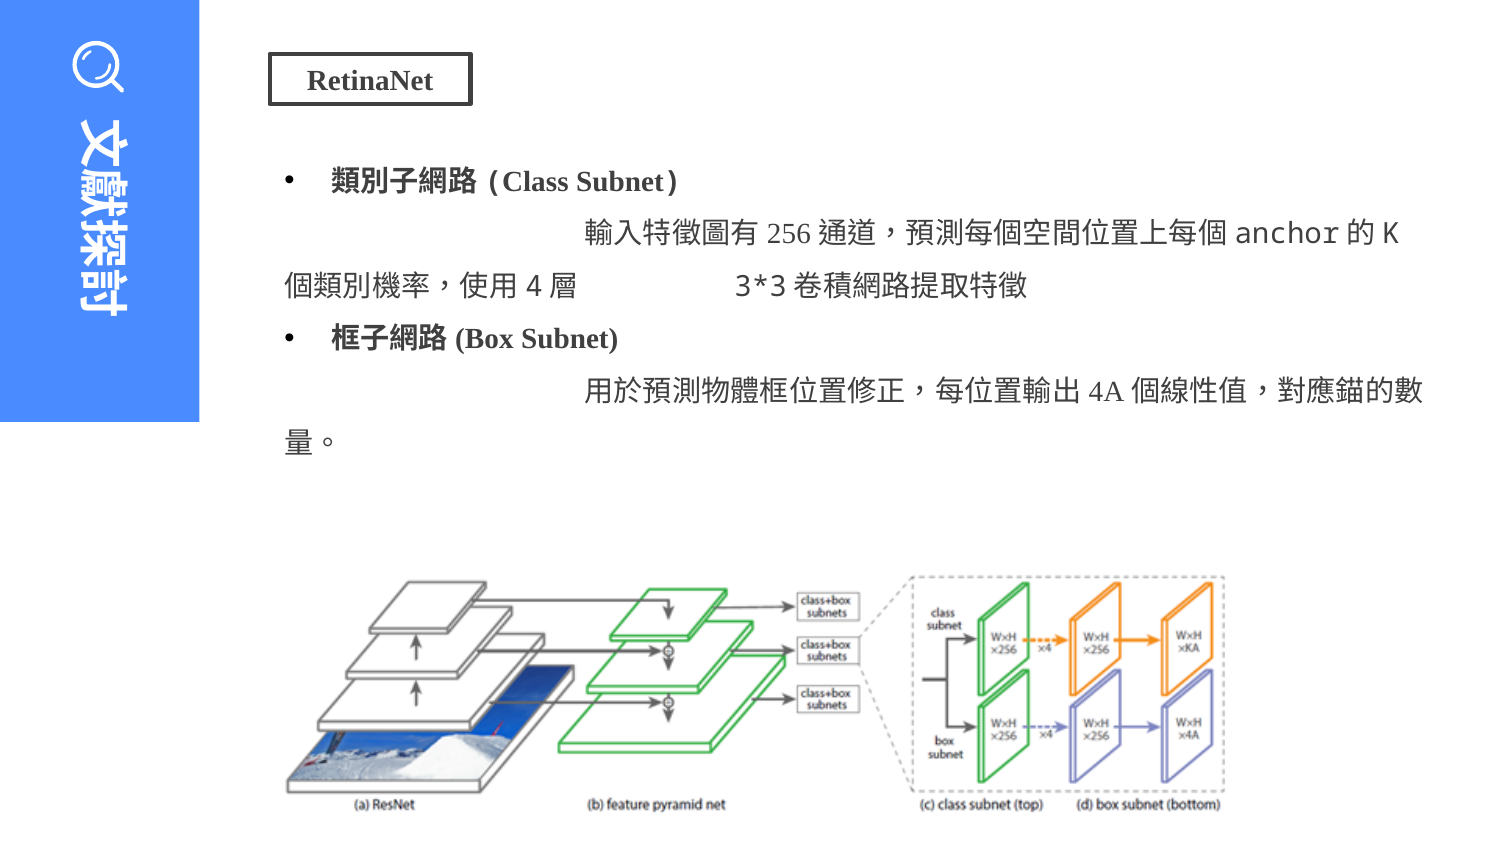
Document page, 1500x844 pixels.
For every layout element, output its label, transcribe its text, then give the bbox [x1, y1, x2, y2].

text_box 文獻探討 [52, 104, 144, 442]
picture [263, 555, 1237, 823]
text_box RetinaNet [268, 52, 473, 106]
text_box 類別子網路(Class Subnet) 輸入特徵圖有256通道，預測每個空間位置上每個anchor的K個類別機率，使用4層 3*3卷積網路提取特徵 框子網路(Box Subnet) 用於預測物體框位置修正，每位置輸出4A個線性值，對應錨的數量。 [269, 137, 1448, 520]
text_box [72, 40, 124, 93]
